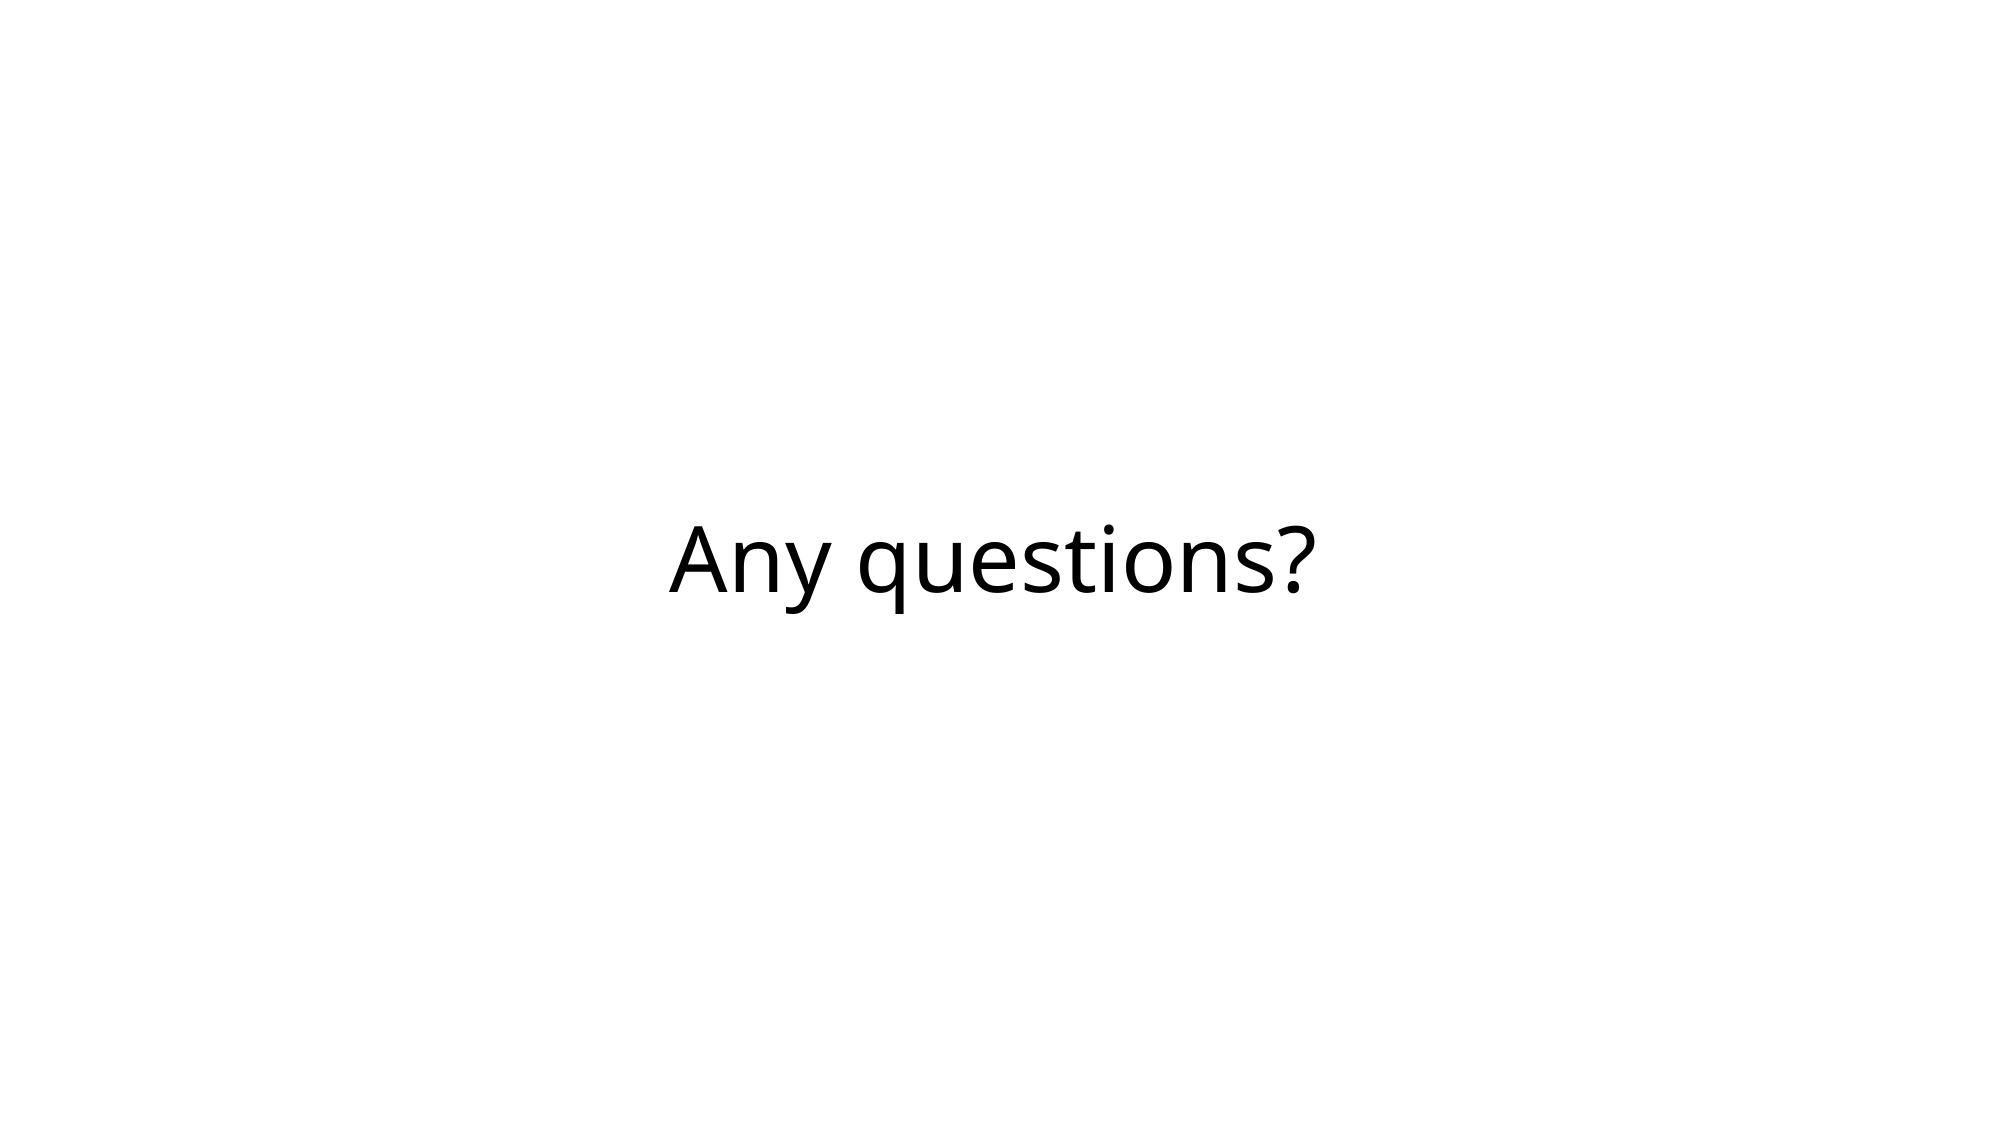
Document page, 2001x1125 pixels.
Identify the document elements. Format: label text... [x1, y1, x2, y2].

title Any questions? [655, 454, 1396, 672]
